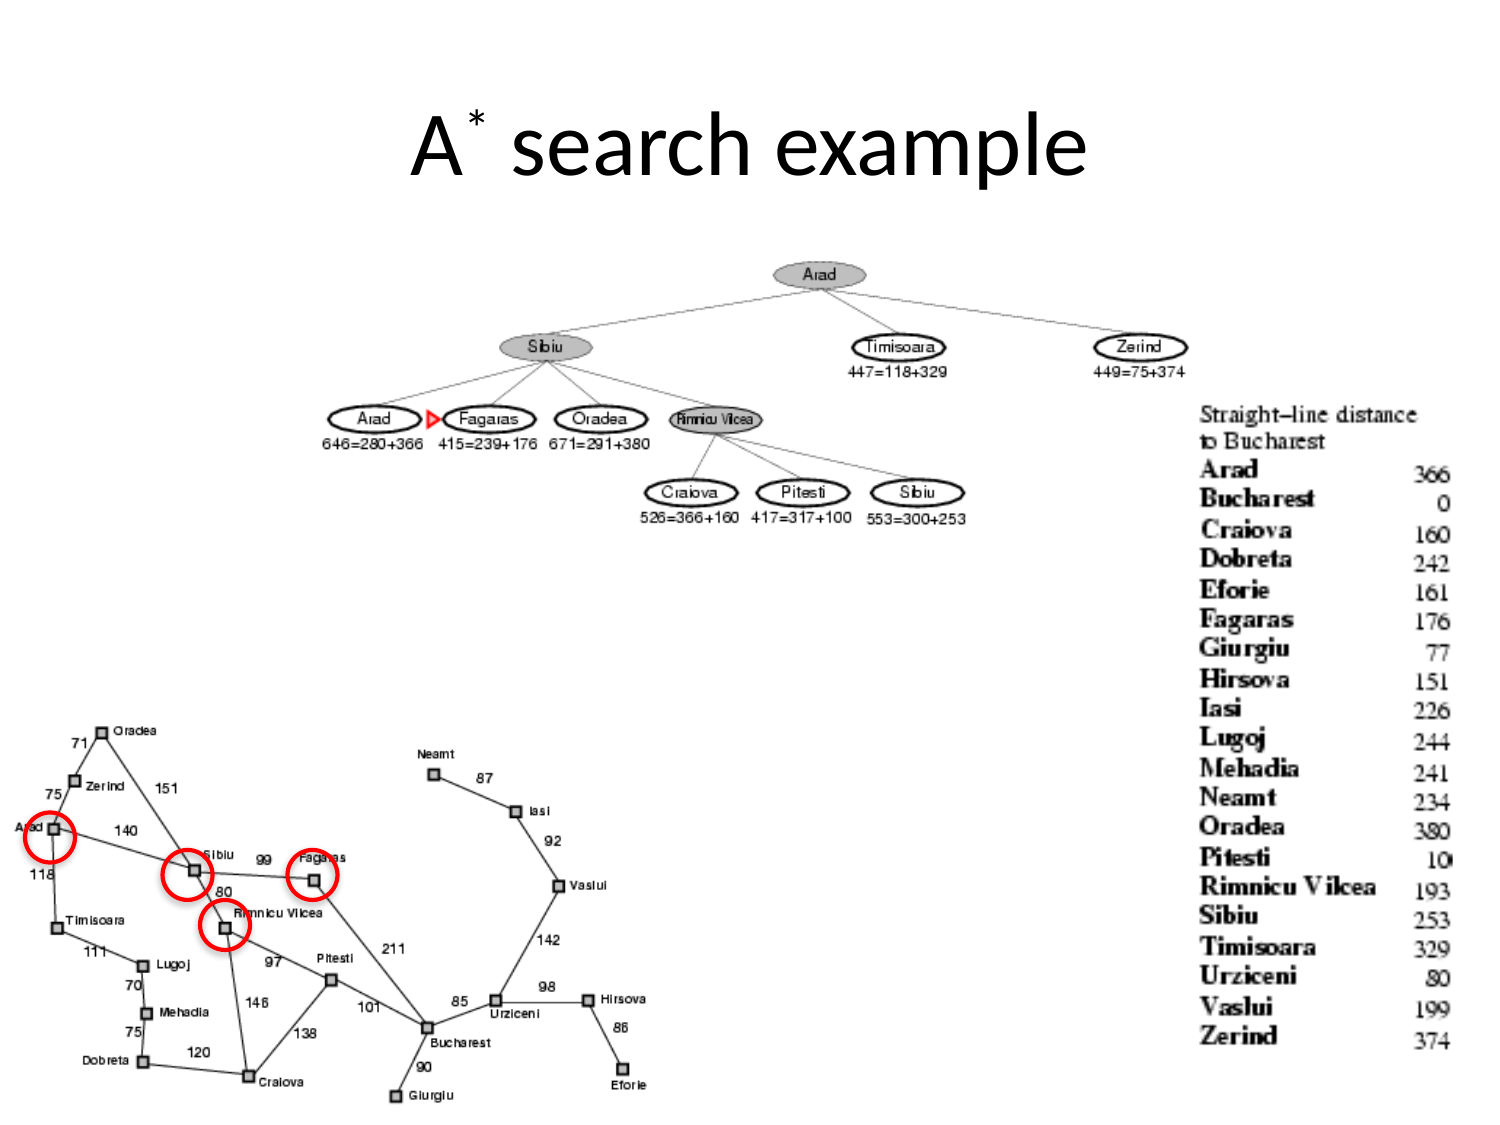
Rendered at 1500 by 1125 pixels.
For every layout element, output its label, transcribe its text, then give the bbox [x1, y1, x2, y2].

picture [12, 712, 662, 1113]
title A* search example [75, 45, 1425, 233]
picture [312, 249, 1453, 1062]
